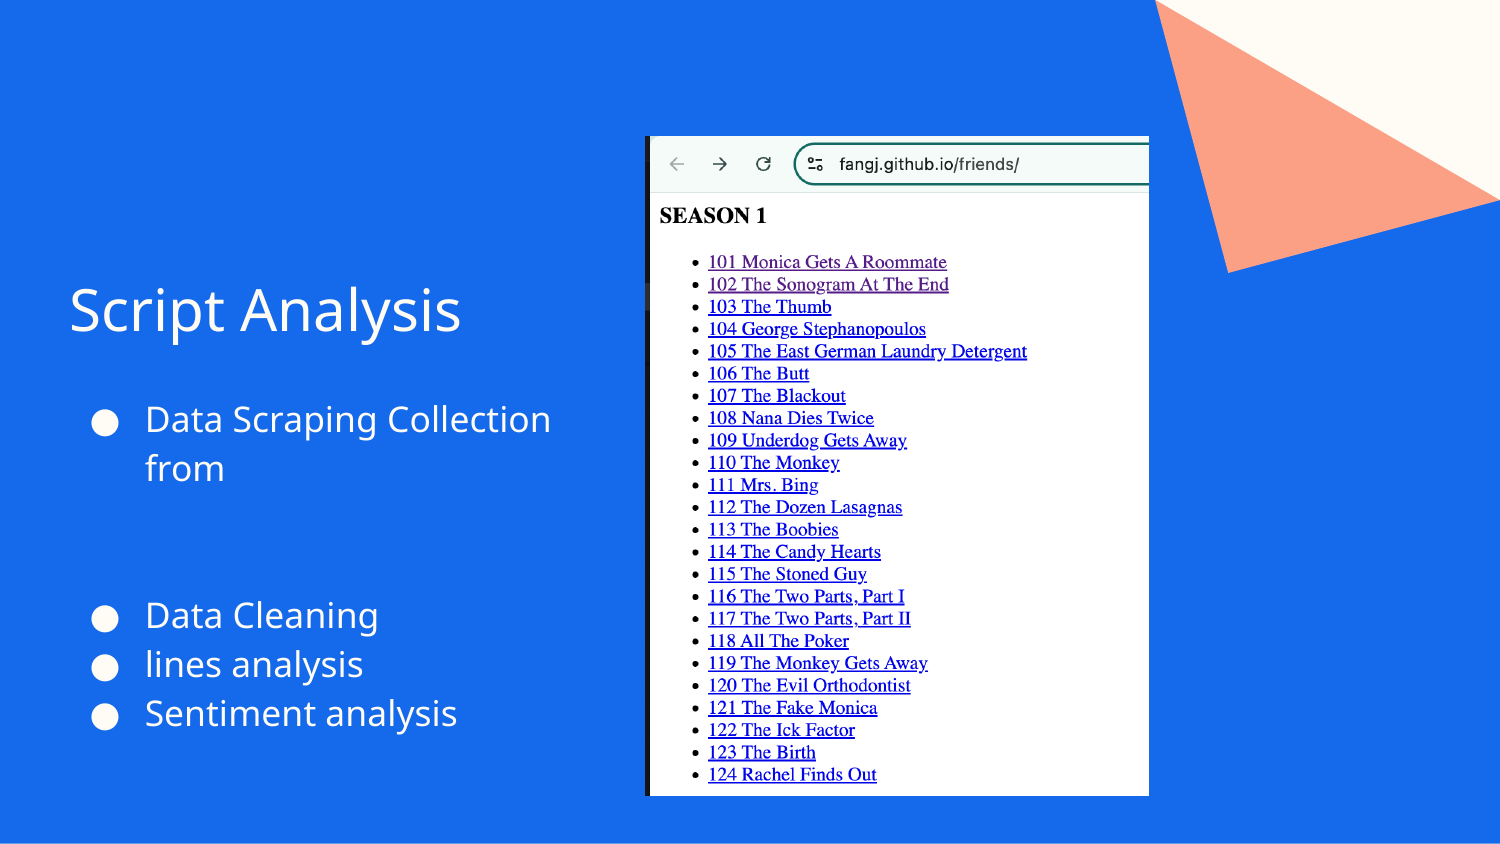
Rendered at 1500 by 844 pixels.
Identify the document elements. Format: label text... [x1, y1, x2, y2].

picture [645, 135, 1149, 797]
title Script Analysis [54, 200, 640, 358]
list Data Scraping Collection from https://fangj.github.io/friends/ Data Cleaning lines analysis Sentiment analysis [54, 375, 656, 844]
